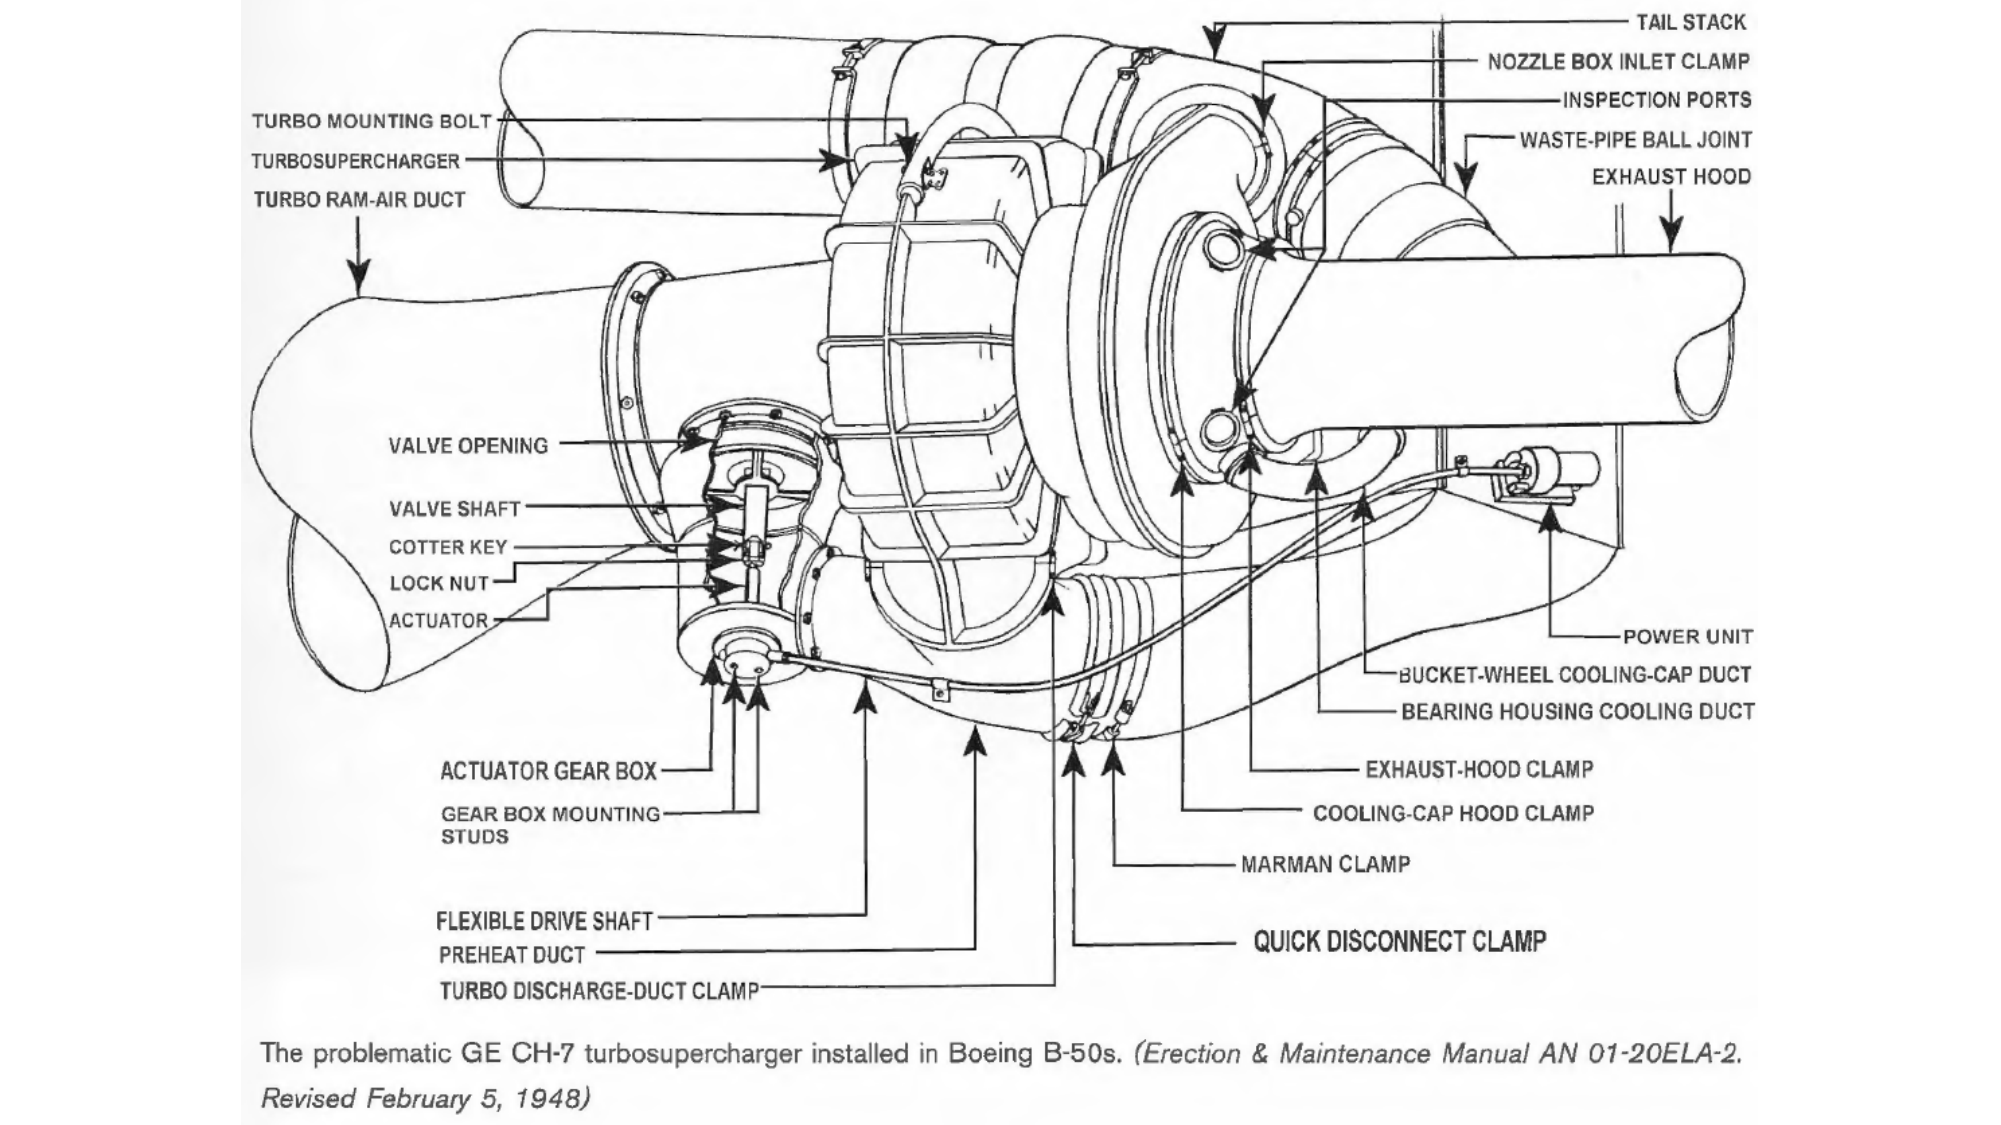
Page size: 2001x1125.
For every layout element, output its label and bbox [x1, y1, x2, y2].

picture [241, 0, 1758, 1125]
